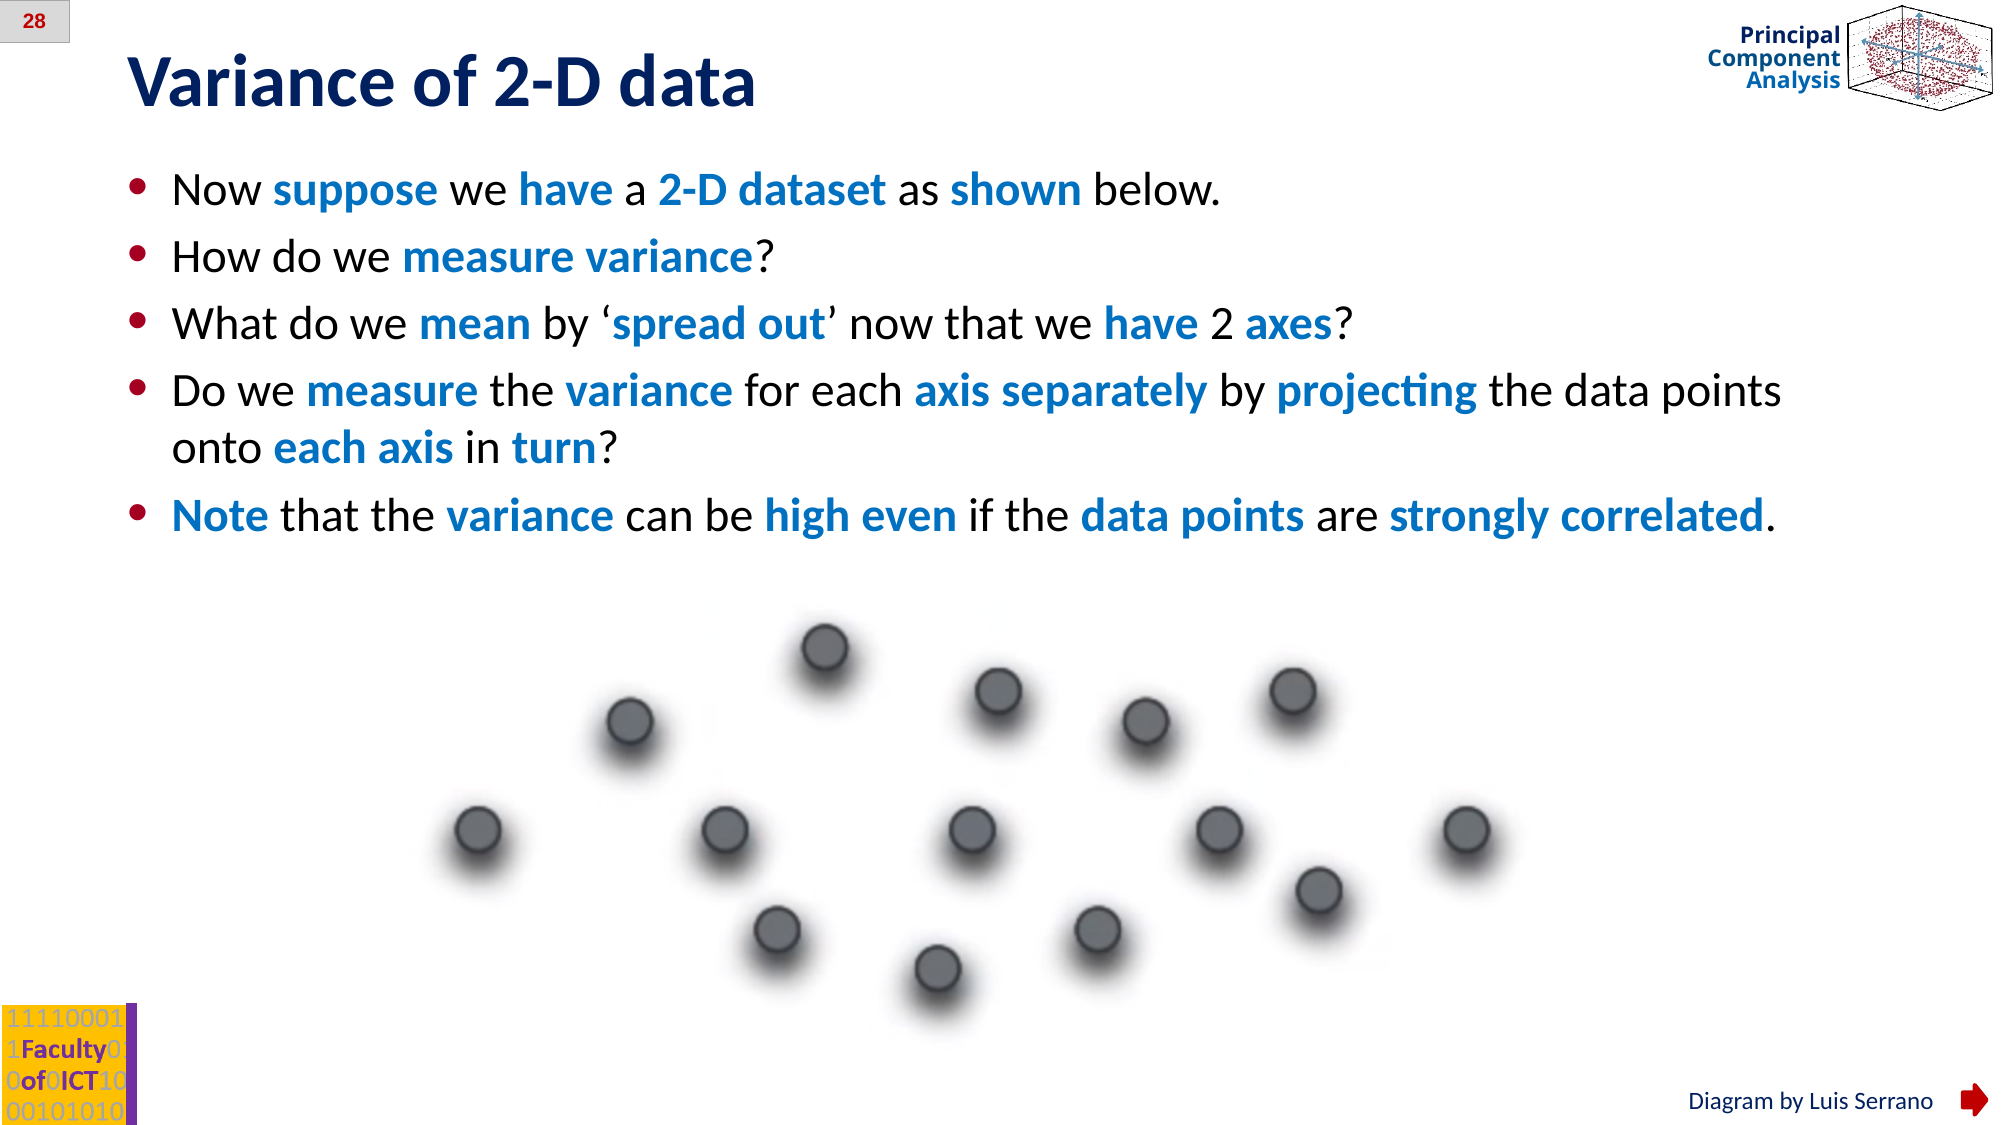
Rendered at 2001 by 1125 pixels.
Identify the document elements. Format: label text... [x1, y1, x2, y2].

title Variance of 2-D data [112, 29, 1425, 130]
text_box Principal Component Analysis [1688, 17, 1842, 101]
text_box 28 [0, 0, 70, 43]
picture [1847, 5, 1993, 111]
list Now suppose we have a 2-D dataset as shown below. How do we measure variance? What do we mean by ‘spread out’ now that we have 2 axes? Do we measure the variance for each axis separately by projecting the data points onto each axis in turn? Note that the variance can be high even if the data points are strongly correlated. [112, 149, 1875, 838]
picture [310, 478, 1690, 1109]
picture [0, 1003, 138, 1125]
text_box Diagram by Luis Serrano [1673, 1077, 1987, 1122]
